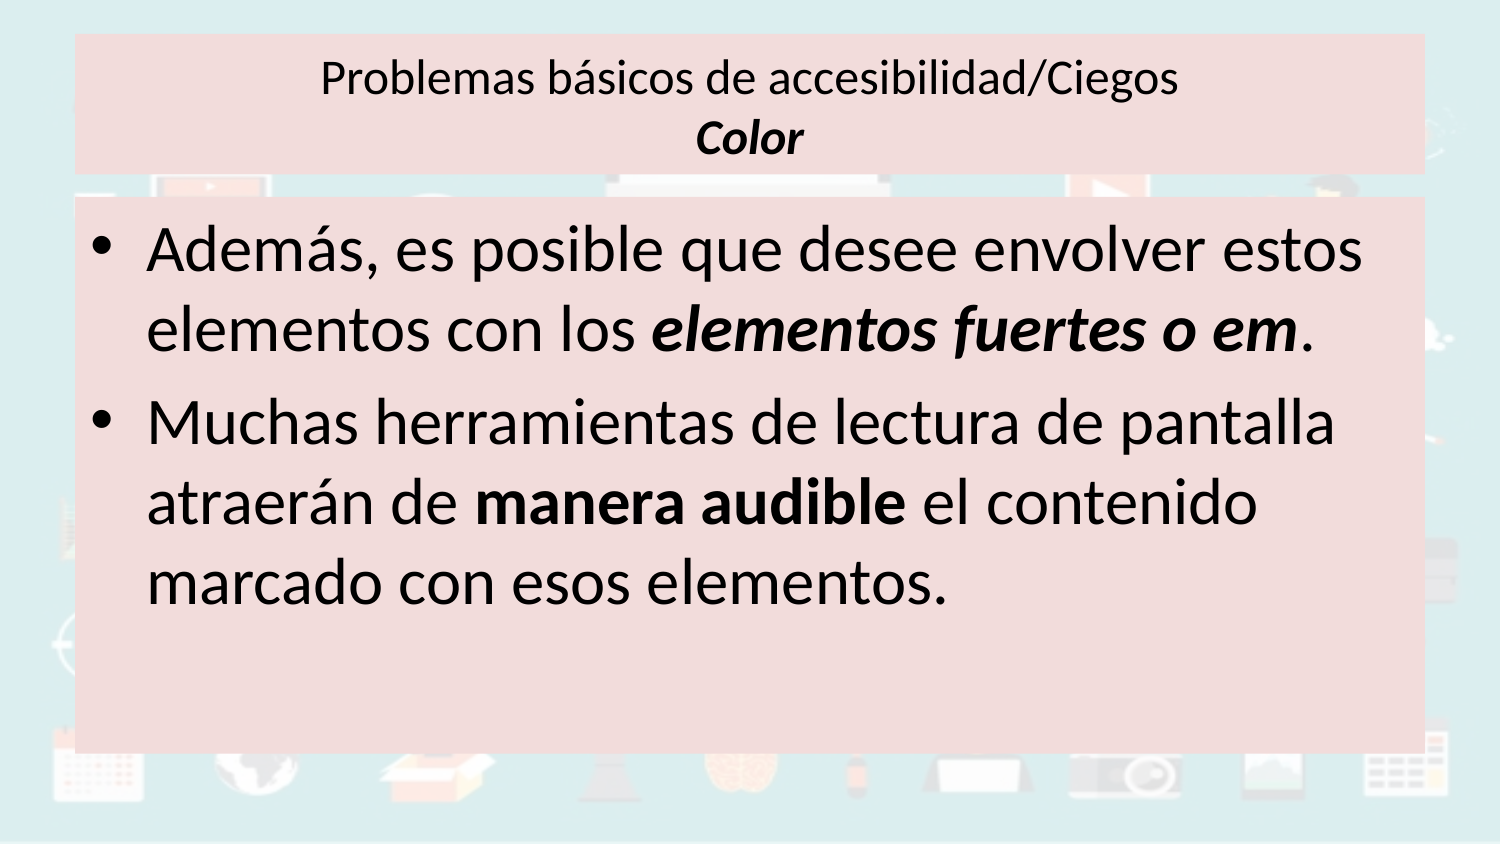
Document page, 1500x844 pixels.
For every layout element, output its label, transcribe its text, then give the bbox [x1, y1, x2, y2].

list Además, es posible que desee envolver estos elementos con los elementos fuertes o em. Muchas herramientas de lectura de pantalla atraerán de manera audible el contenido marcado con esos elementos. [75, 196, 1425, 754]
title Problemas básicos de accesibilidad/Ciegos Color [75, 33, 1425, 175]
